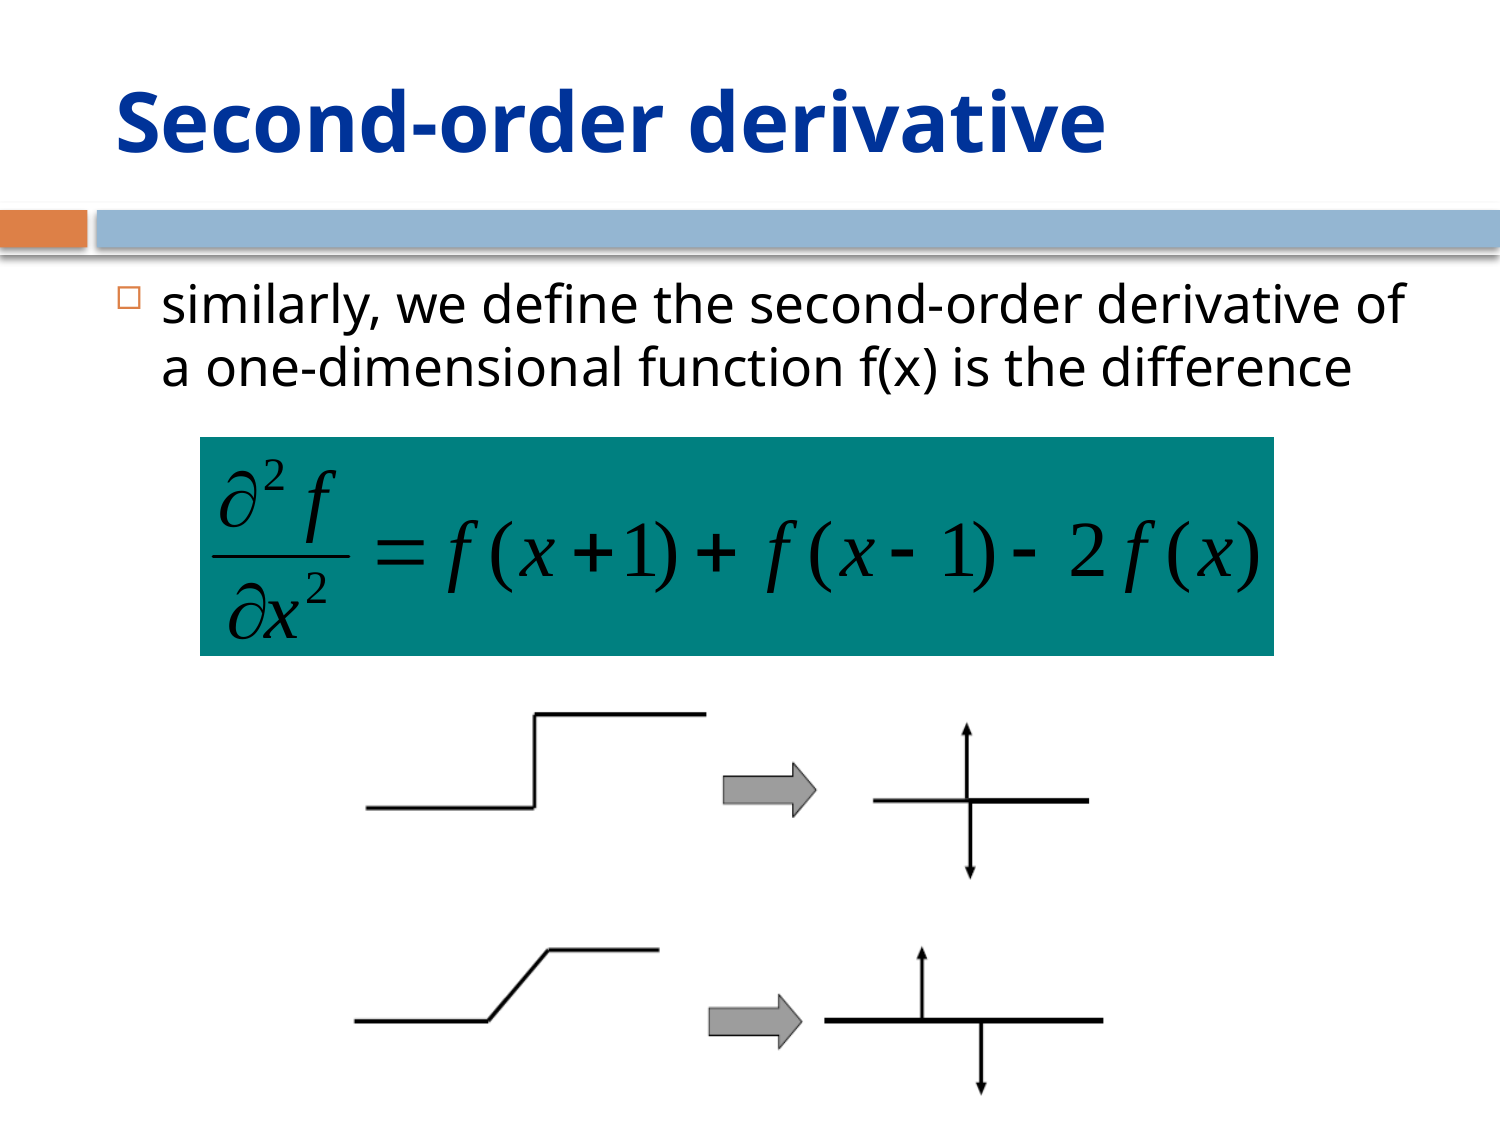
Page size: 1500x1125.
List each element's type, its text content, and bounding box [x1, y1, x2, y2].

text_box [199, 437, 1275, 657]
list similarly, we define the second-order derivative of a one-dimensional function f(x) is the difference [100, 262, 1425, 450]
picture [349, 687, 1113, 1112]
title Second-order derivative [100, 37, 1438, 200]
